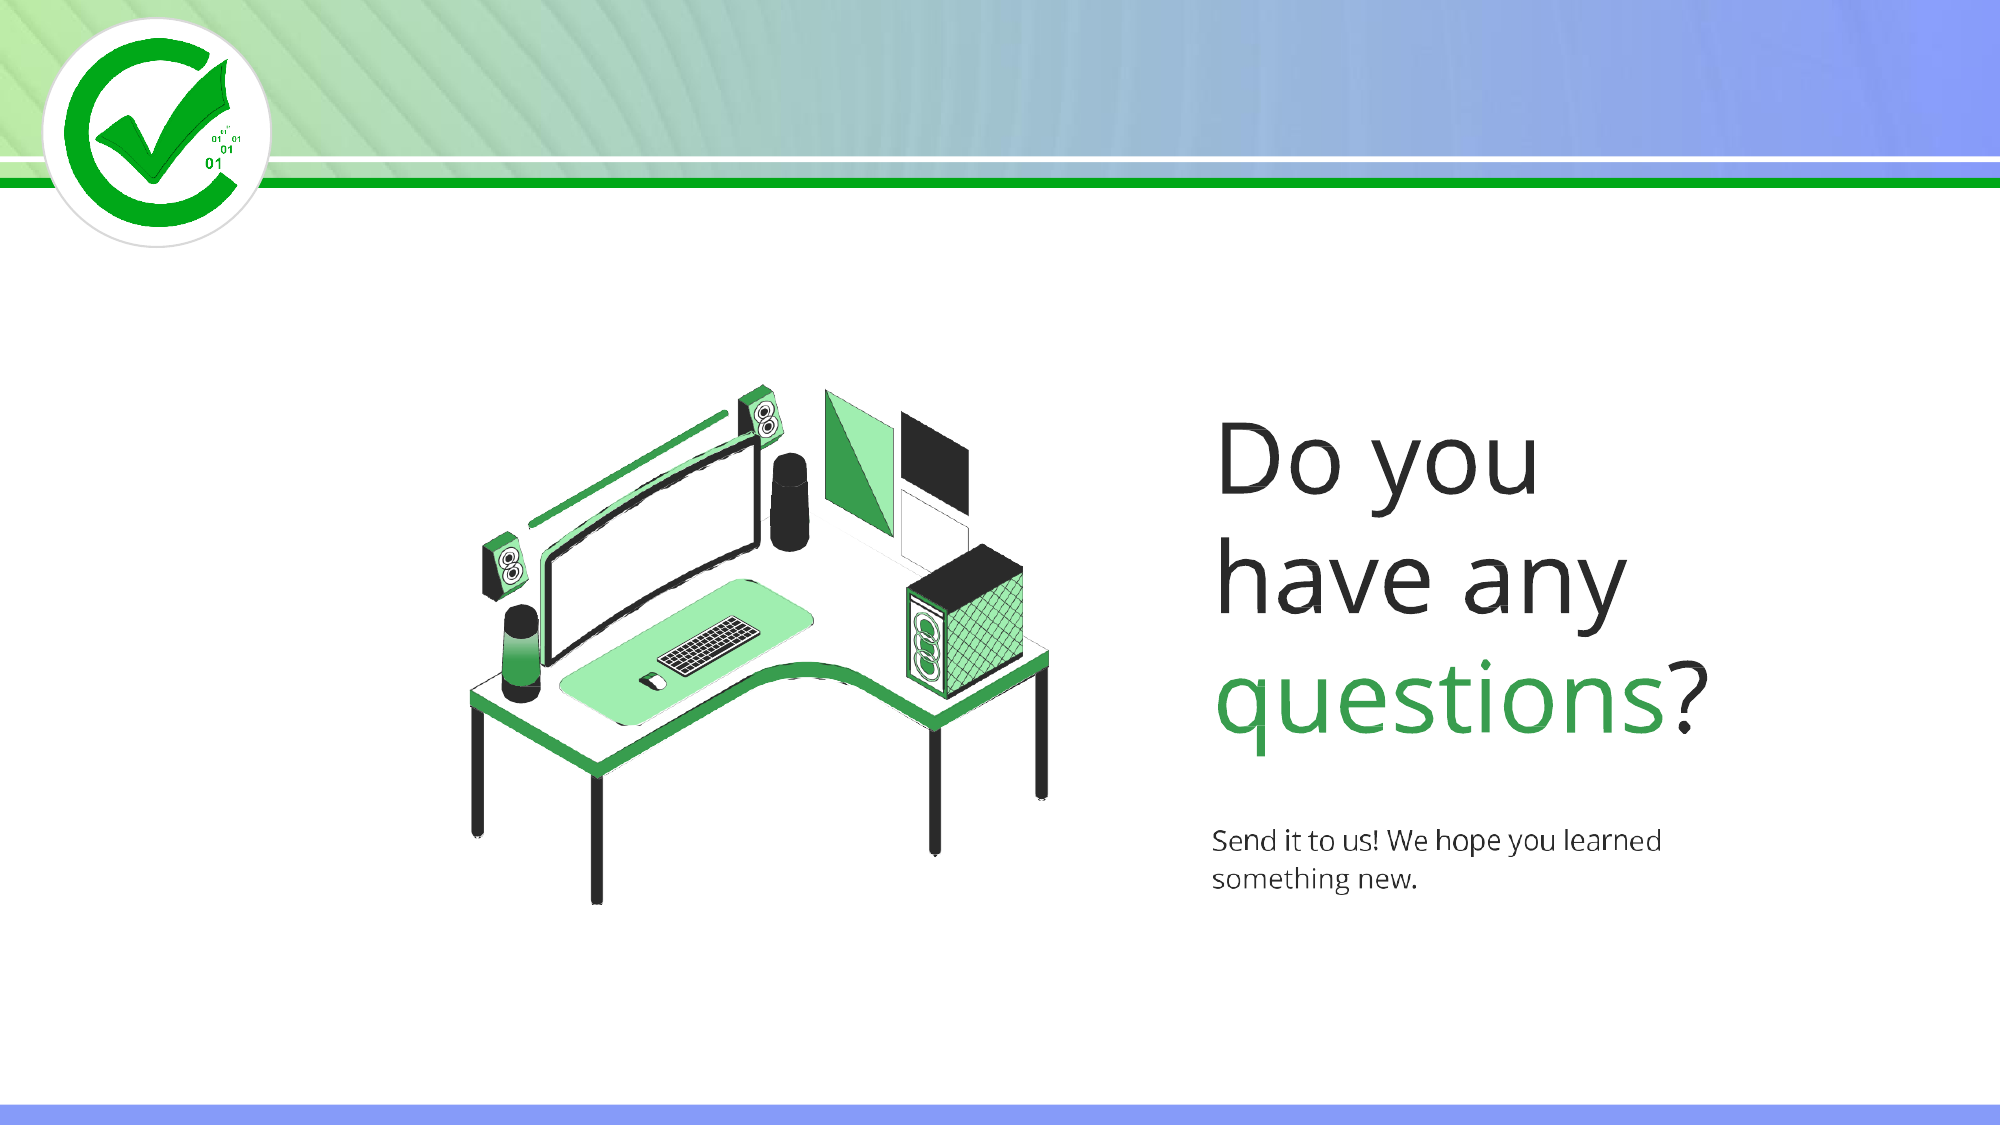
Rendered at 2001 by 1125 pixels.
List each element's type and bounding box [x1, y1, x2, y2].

text_box [1489, 440, 1534, 495]
text_box [1437, 828, 1501, 857]
text_box [1565, 828, 1660, 851]
text_box [1328, 559, 1379, 614]
text_box [1278, 558, 1321, 615]
text_box [1465, 558, 1508, 615]
picture [0, 163, 54, 188]
text_box [1213, 866, 1417, 896]
text_box [468, 384, 1049, 906]
text_box [1218, 678, 1265, 757]
text_box [1213, 828, 1275, 851]
text_box [1340, 678, 1386, 734]
picture [1308, 831, 1334, 851]
picture [1286, 829, 1301, 851]
text_box [1481, 659, 1491, 671]
text_box [1508, 834, 1554, 858]
picture [259, 163, 2000, 188]
text_box [1281, 679, 1327, 734]
text_box [1221, 537, 1266, 614]
picture [1386, 830, 1427, 851]
text_box [1371, 440, 1422, 518]
text_box [1503, 678, 1553, 734]
text_box [1426, 439, 1476, 495]
text_box [1624, 660, 1708, 735]
text_box [1524, 558, 1570, 614]
text_box [1290, 439, 1340, 495]
text_box [1439, 666, 1472, 734]
text_box [1481, 679, 1490, 733]
text_box [1395, 678, 1434, 734]
picture [0, 0, 2000, 227]
text_box [1384, 558, 1430, 615]
text_box [1222, 422, 1279, 494]
text_box [1567, 678, 1612, 733]
text_box [1343, 829, 1378, 851]
text_box [1577, 559, 1628, 638]
